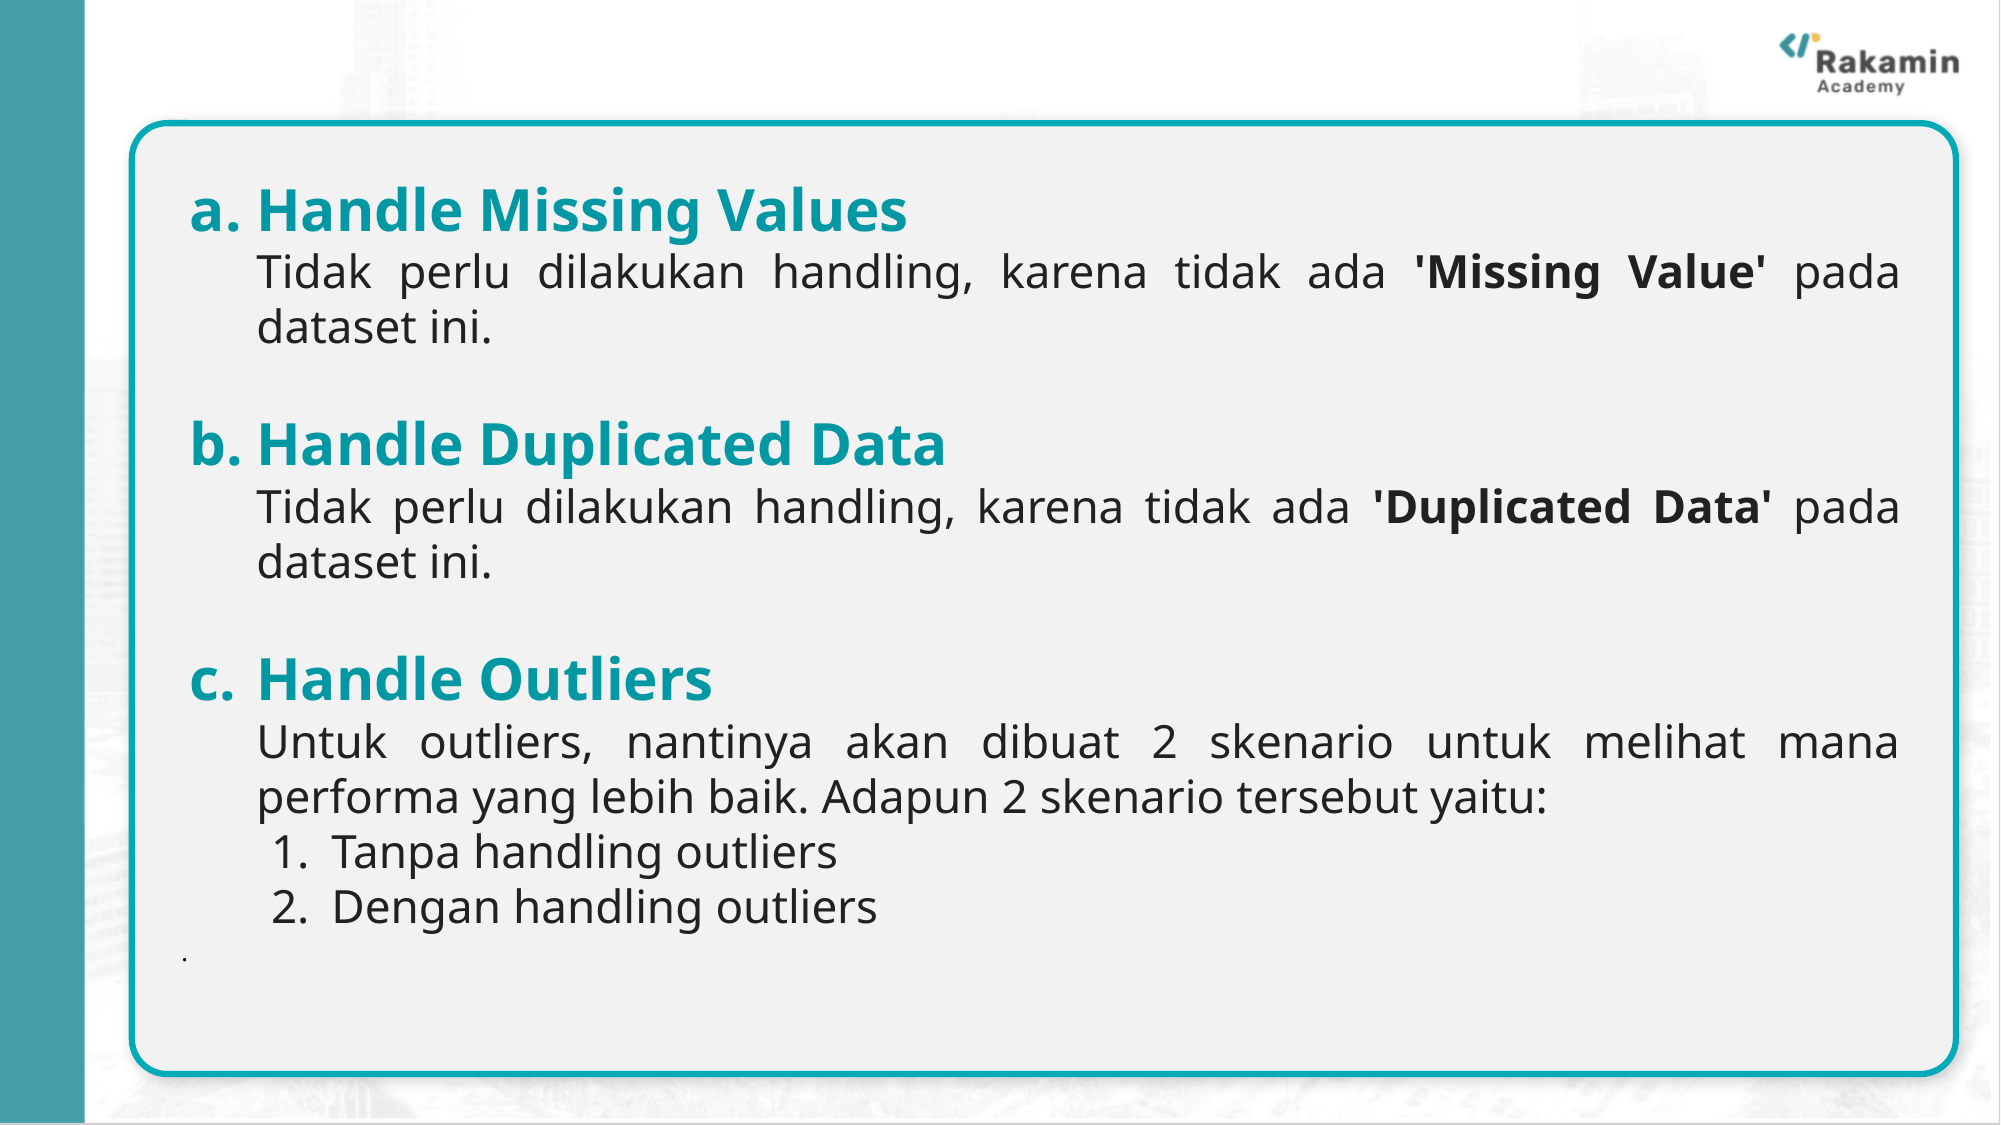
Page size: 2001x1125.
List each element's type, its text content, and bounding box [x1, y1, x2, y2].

picture [0, 0, 2001, 1125]
text_box Handle Missing Values Tidak perlu dilakukan handling, karena tidak ada 'Missing Value' pada dataset ini. Handle Duplicated Data Tidak perlu dilakukan handling, karena tidak ada 'Duplicated Data' pada dataset ini. Handle Outliers Untuk outliers, nantinya akan dibuat 2 skenario untuk melihat mana performa yang lebih baik. Adapun 2 skenario tersebut yaitu: Tanpa handling outliers Dengan handling outliers . [166, 165, 1917, 976]
text_box [131, 123, 1956, 1074]
